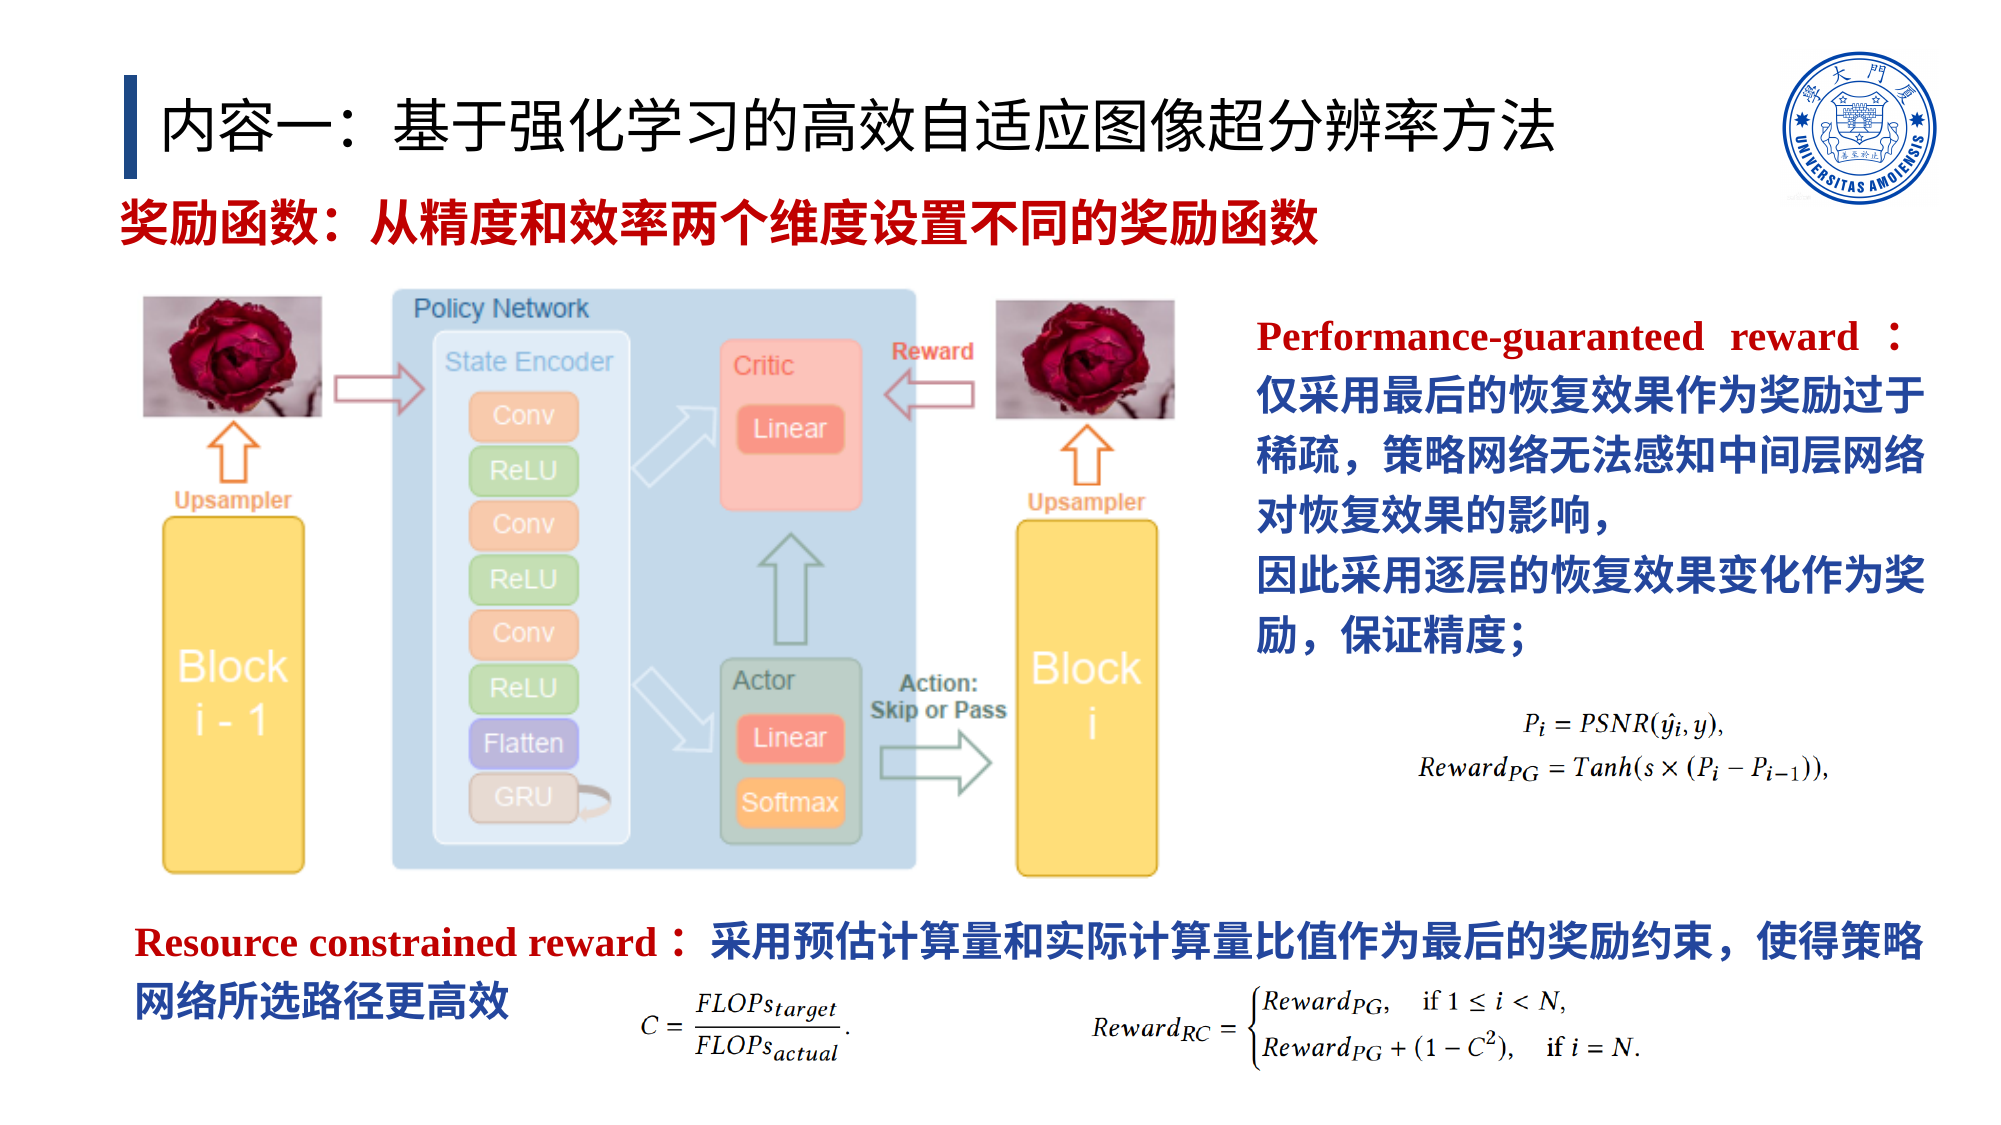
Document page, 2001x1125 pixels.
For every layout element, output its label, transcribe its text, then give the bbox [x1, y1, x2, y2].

text_box 内容一：基于强化学习的高效自适应图像超分辨率方法 [144, 81, 1684, 167]
text_box 奖励函数：从精度和效率两个维度设置不同的奖励函数 [104, 183, 1724, 259]
picture [1403, 701, 1853, 796]
text_box Resource constrained reward：采用预估计算量和实际计算量比值作为最后的奖励约束，使得策略网络所选路径更高效 [119, 897, 1939, 1032]
picture [1780, 48, 1940, 208]
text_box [135, 257, 1182, 898]
picture [1069, 969, 1657, 1087]
picture [622, 983, 861, 1072]
text_box Performance-guaranteed reward：仅采用最后的恢复效果作为奖励过于稀疏，策略网络无法感知中间层网络对恢复效果的影响， 因此采用逐层的恢复效果变化作为奖励，保证精度； [1241, 291, 1942, 667]
